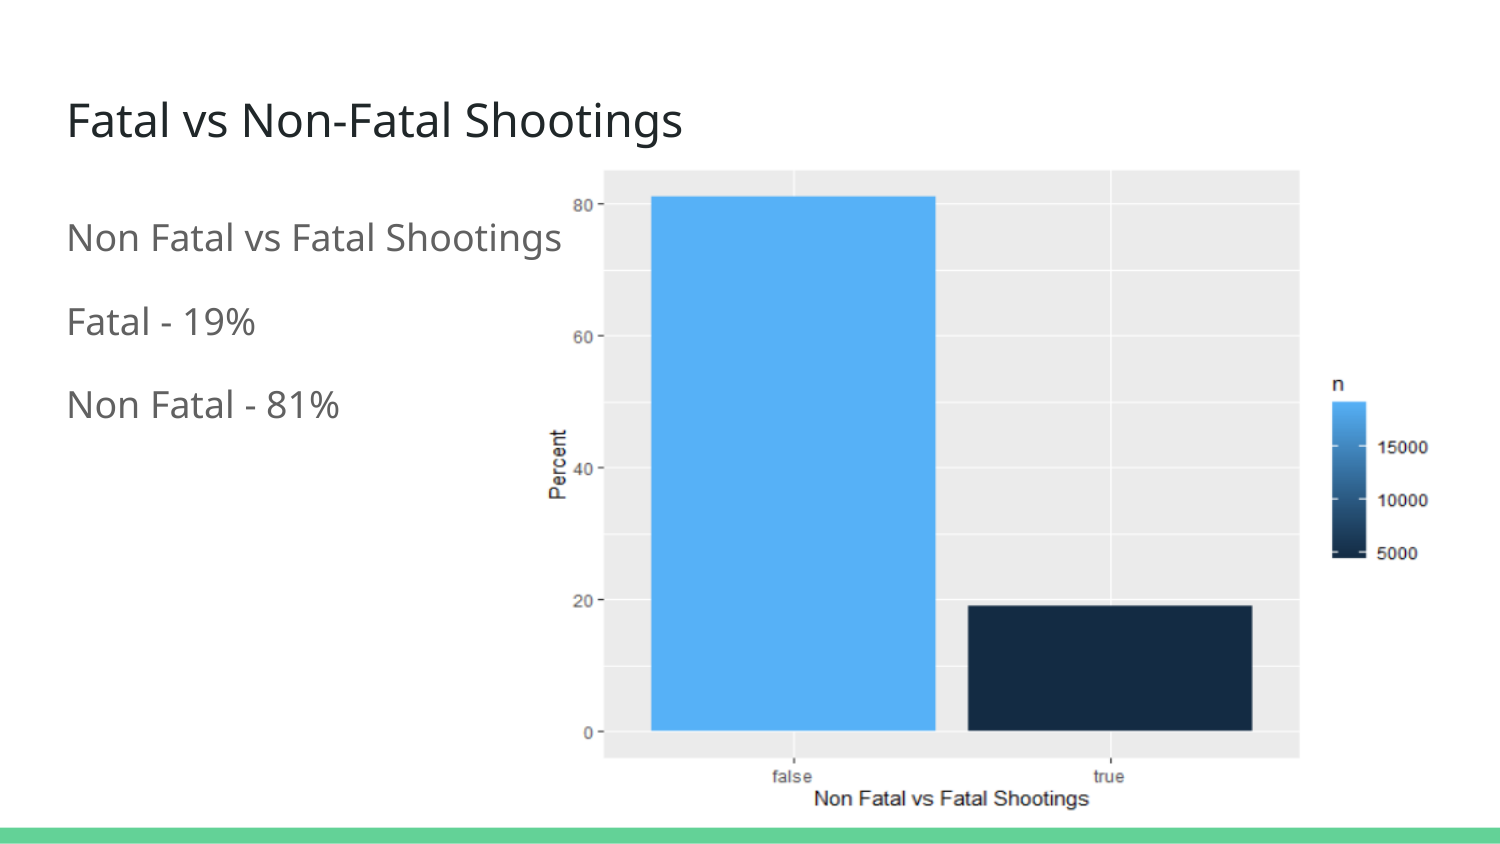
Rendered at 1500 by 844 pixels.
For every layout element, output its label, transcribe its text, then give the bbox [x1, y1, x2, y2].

title Fatal vs Non-Fatal Shootings [51, 72, 1449, 167]
picture [539, 166, 1444, 818]
list Non Fatal vs Fatal Shootings Fatal - 19% Non Fatal - 81% [51, 189, 534, 750]
